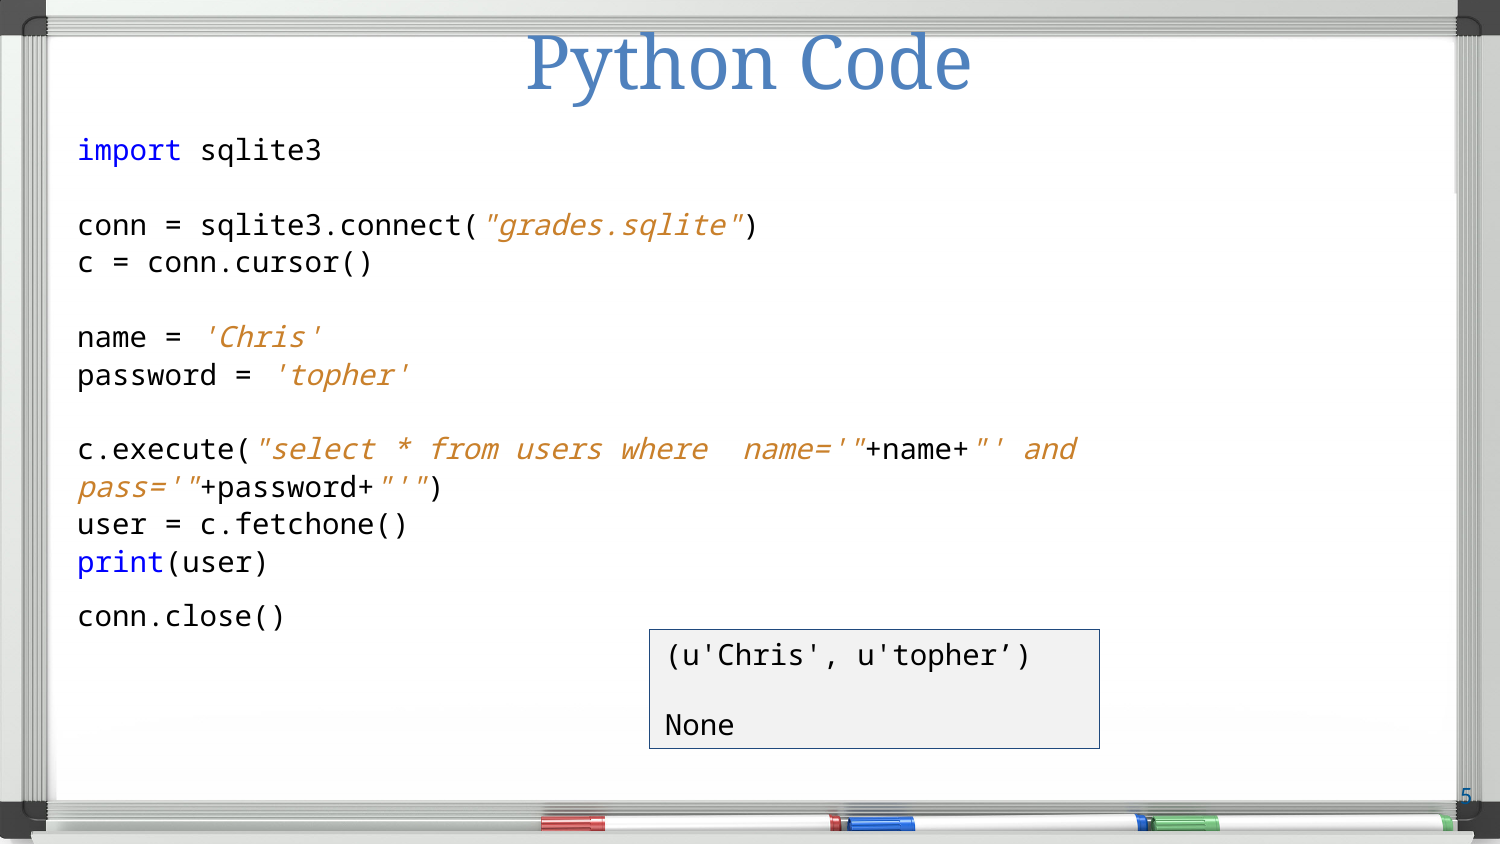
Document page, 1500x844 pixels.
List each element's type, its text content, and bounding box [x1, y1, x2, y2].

slide_number 5 [1387, 771, 1488, 817]
text_box (u'Chris', u'topher’) None [649, 629, 1100, 749]
text_box import sqlite3 conn = sqlite3.connect("grades.sqlite") c = conn.cursor() name = 'Chris' password = 'topher' c.execute("select * from users where name='"+name+"' and pass='"+password+"'") user = c.fetchone() print(user) conn.close() [62, 121, 1413, 640]
title Python Code [12, 9, 1488, 110]
picture [0, 0, 1500, 844]
